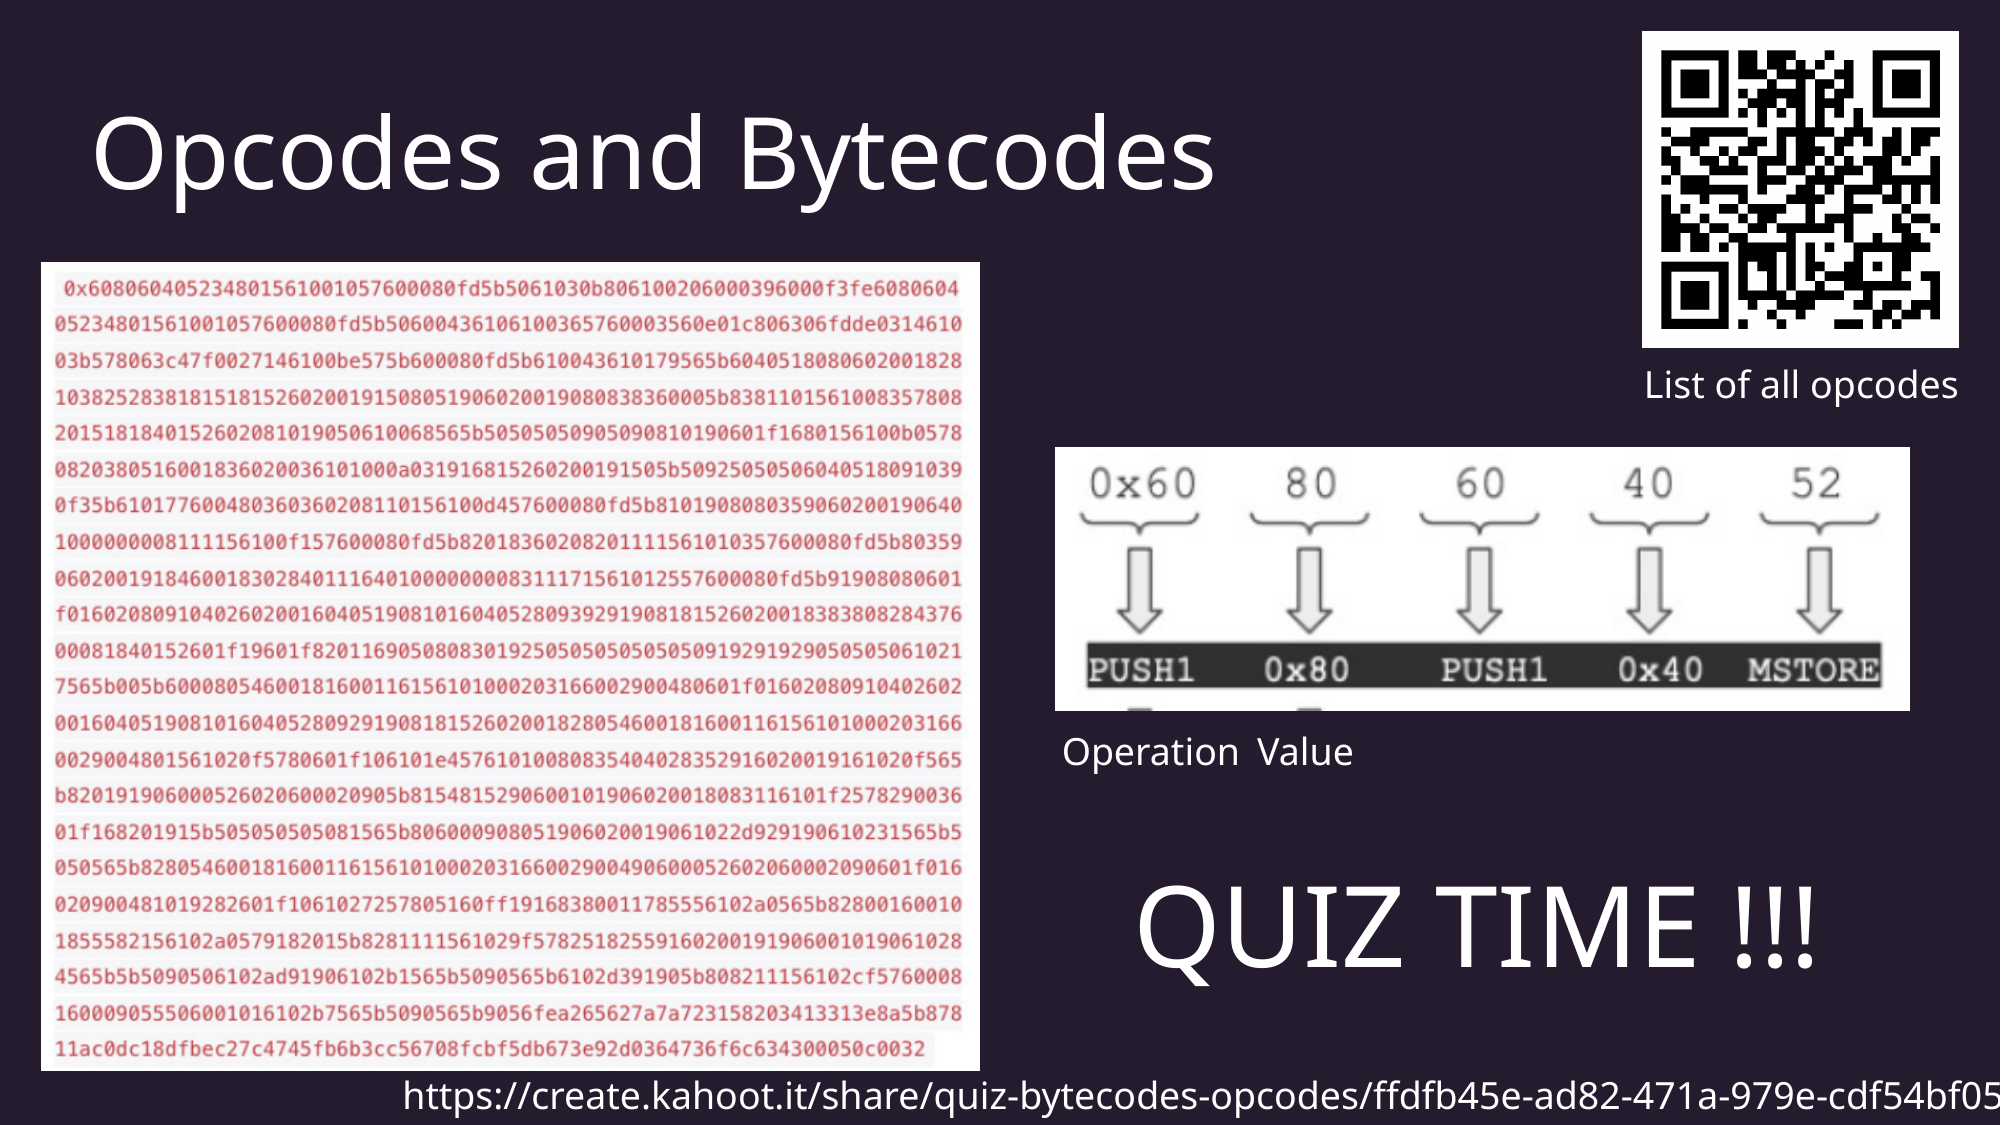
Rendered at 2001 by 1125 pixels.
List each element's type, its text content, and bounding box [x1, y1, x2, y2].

picture [1055, 447, 1910, 711]
text_box Value [1242, 720, 1369, 781]
text_box List of all opcodes [1629, 353, 1974, 414]
text_box Operation [1047, 720, 1242, 781]
text_box Opcodes and Bytecodes [90, 90, 1642, 215]
text_box https://create.kahoot.it/share/quiz-bytecodes-opcodes/ffdfb45e-ad82-471a-979e-cdf54bf05b1f [387, 1065, 2000, 1125]
picture [1642, 31, 1959, 348]
text_box QUIZ TIME !!! [1118, 847, 1836, 998]
picture [40, 262, 980, 1071]
